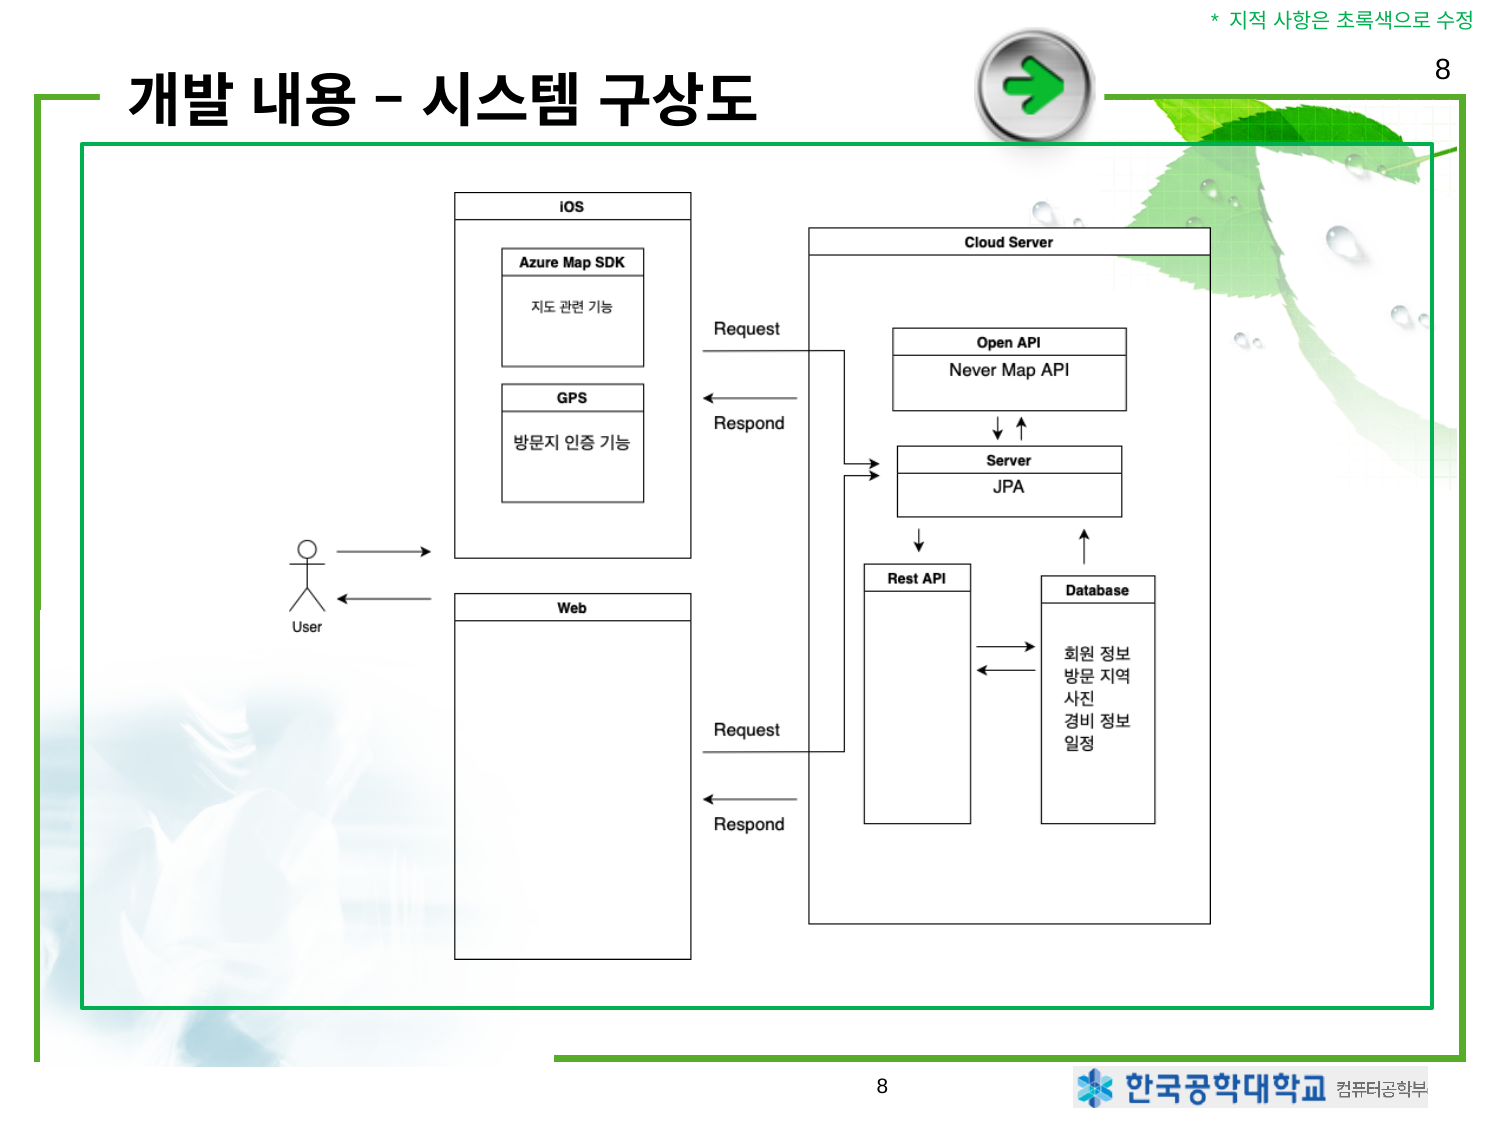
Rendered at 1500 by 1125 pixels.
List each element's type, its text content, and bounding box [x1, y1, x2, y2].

text_box * 지적 사항은 초록색으로 수정 [1196, 0, 1490, 40]
title 개발 내용 – 시스템 구상도 [112, 51, 875, 142]
slide_number 8 [1116, 42, 1467, 83]
picture [40, 610, 554, 1067]
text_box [81, 143, 1433, 1009]
picture [974, 27, 1457, 518]
picture [1073, 1066, 1428, 1108]
